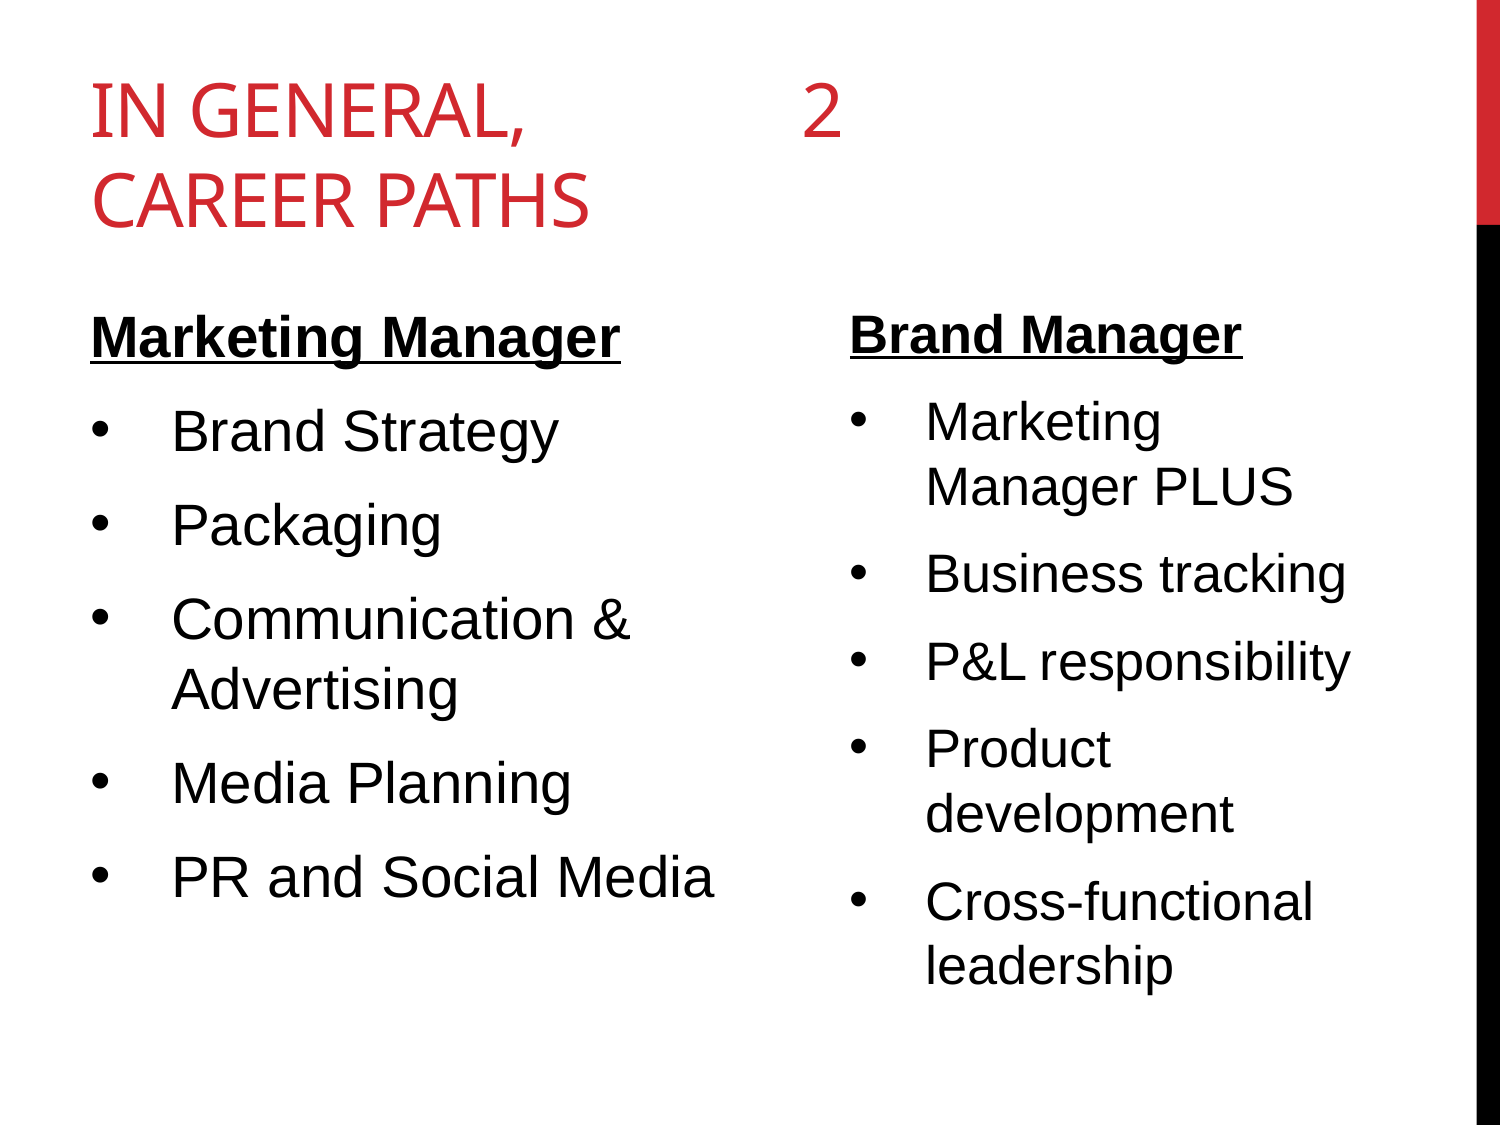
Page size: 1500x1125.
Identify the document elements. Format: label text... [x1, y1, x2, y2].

title In general, 2 career paths [75, 25, 1025, 250]
list Brand Manager Marketing Manager PLUS Business tracking P&L responsibility Product development Cross-functional leadership [834, 291, 1375, 1035]
list Marketing Manager Brand Strategy Packaging Communication & Advertising Media Planning PR and Social Media [75, 291, 808, 1035]
